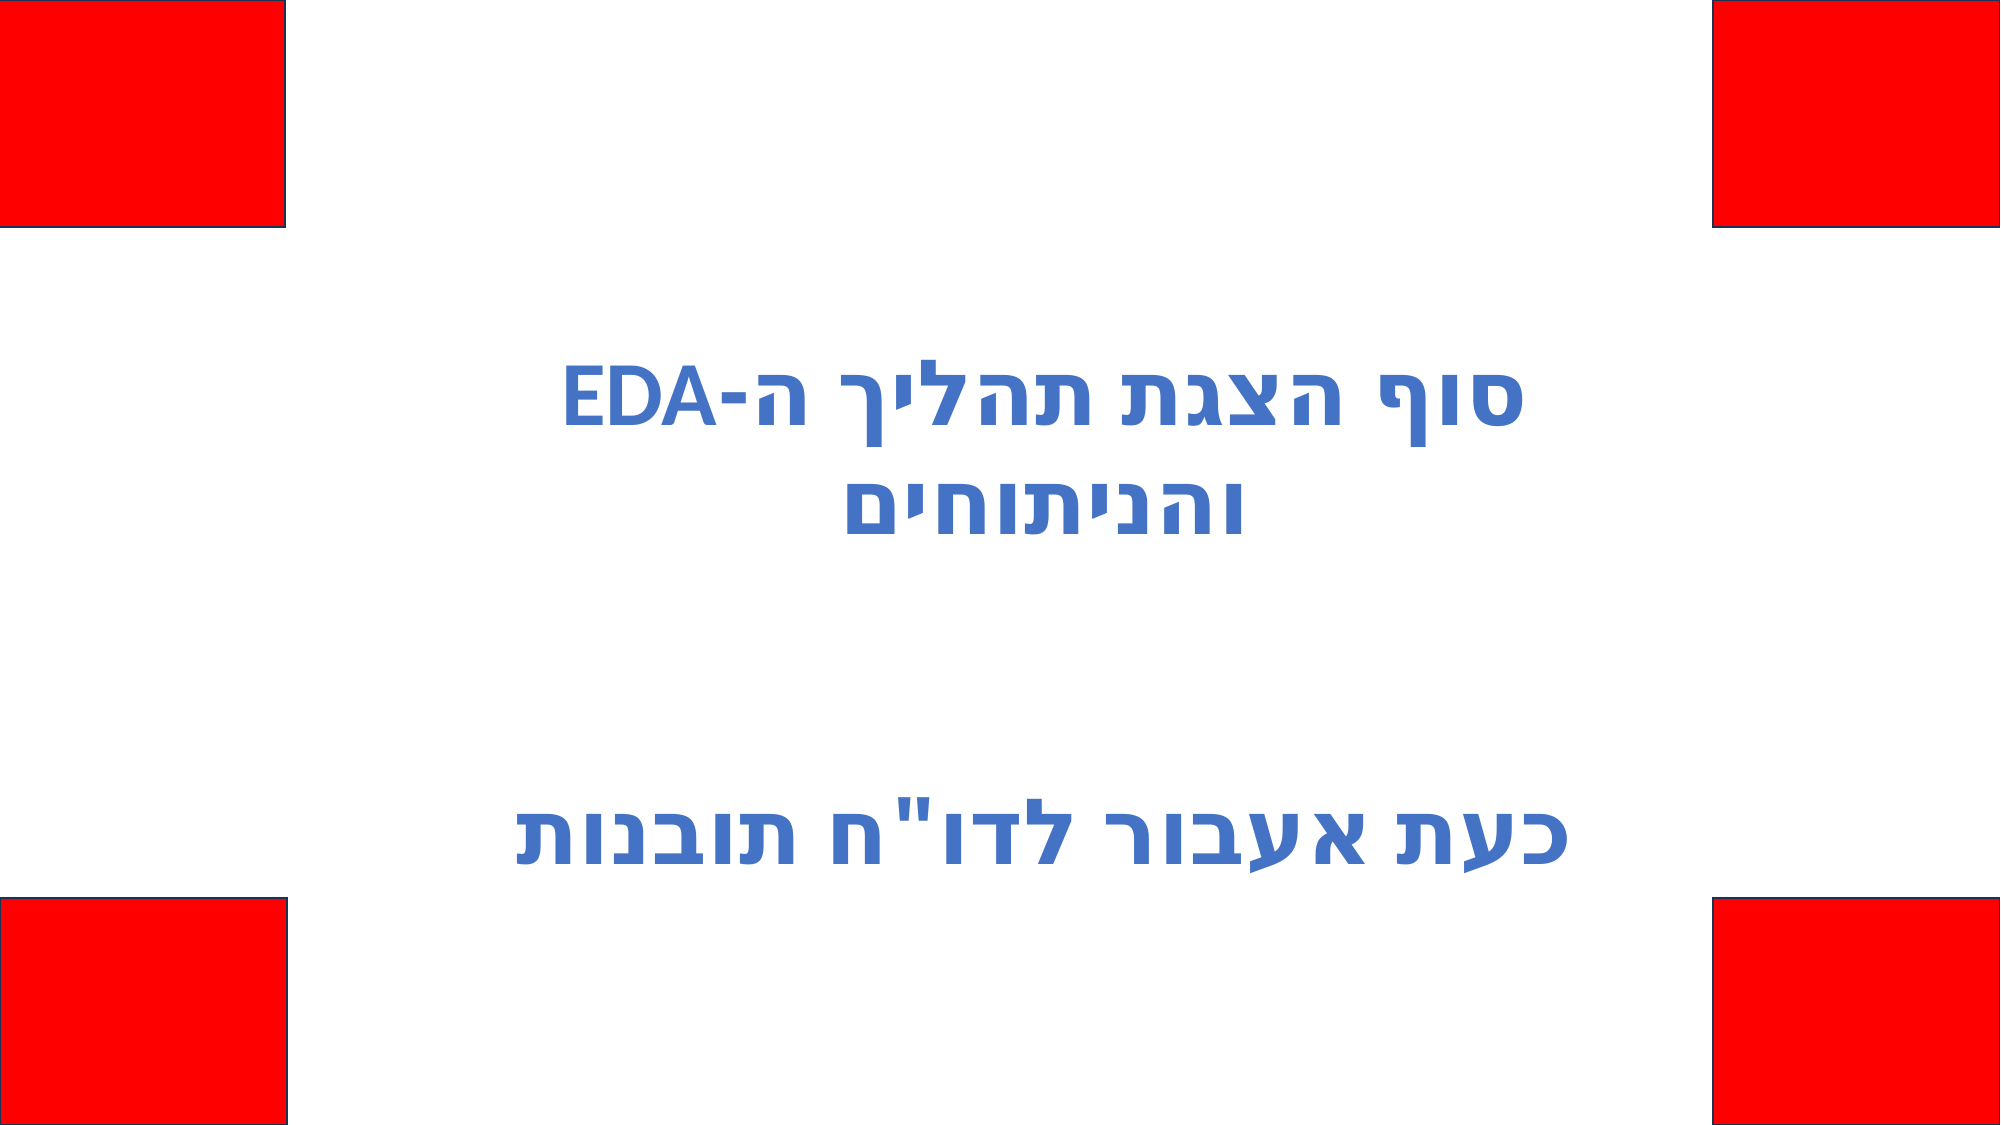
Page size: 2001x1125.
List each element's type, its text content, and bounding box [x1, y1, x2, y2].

text_box [0, 0, 286, 228]
text_box [1712, 0, 2000, 228]
text_box [0, 897, 288, 1125]
text_box סוף הצגת תהליך ה-EDA והניתוחים כעת אעבור לדו"ח תובנות [359, 325, 1730, 891]
text_box [1712, 897, 2000, 1125]
